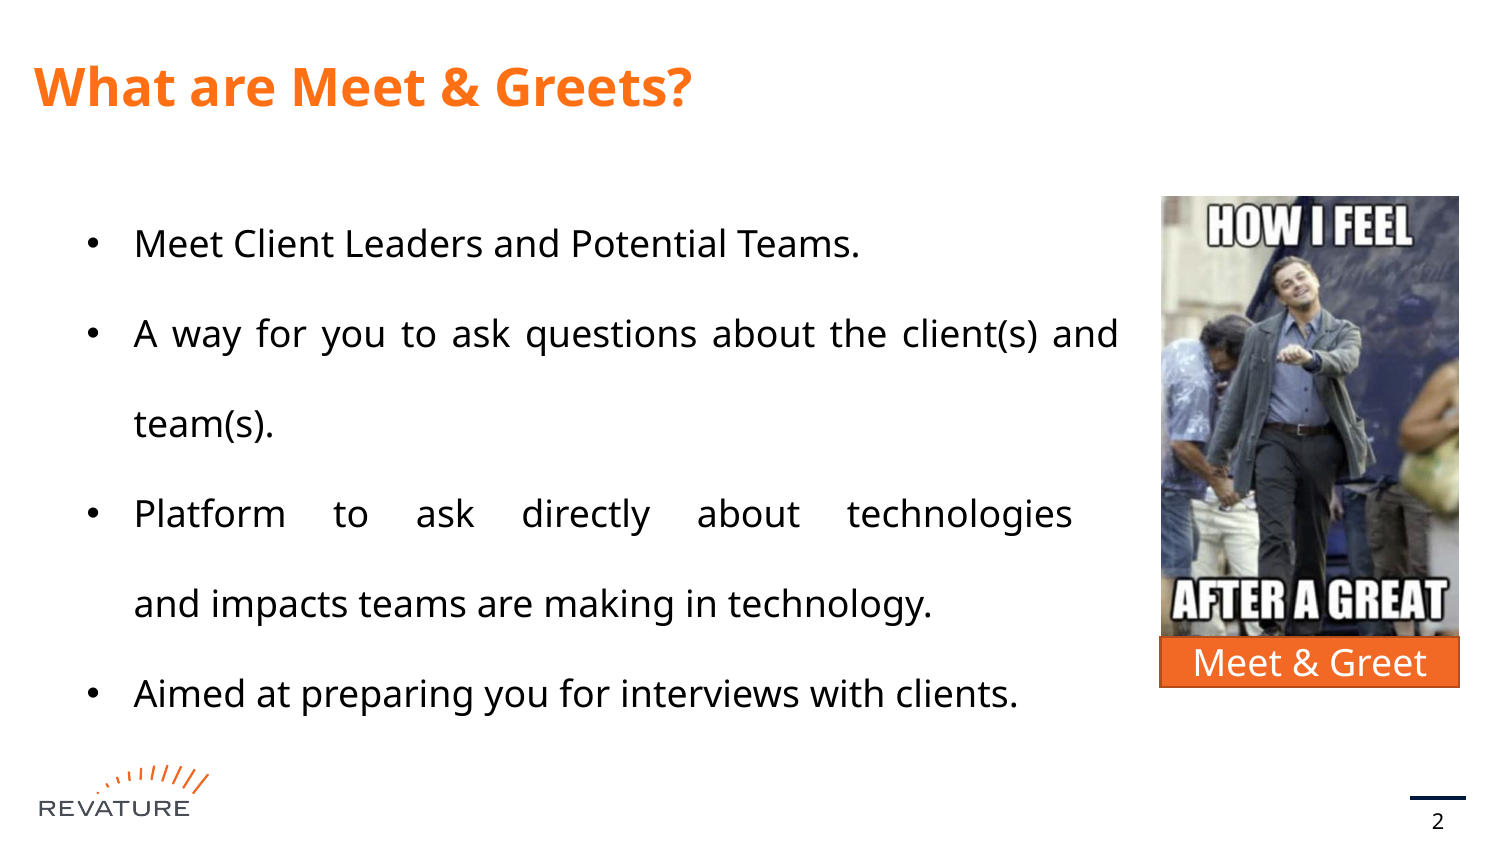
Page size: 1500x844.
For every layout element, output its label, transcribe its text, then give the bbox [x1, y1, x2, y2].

picture [34, 761, 211, 820]
text_box Meet & Greet [1159, 636, 1460, 688]
title What are Meet & Greets? [34, 60, 1466, 118]
picture [1160, 196, 1459, 685]
text_box Meet Client Leaders and Potential Teams. A way for you to ask questions about the client(s) and team(s). Platform to ask directly about technologies and impacts teams are making in technology. Aimed at preparing you for interviews with clients. [71, 167, 1136, 723]
